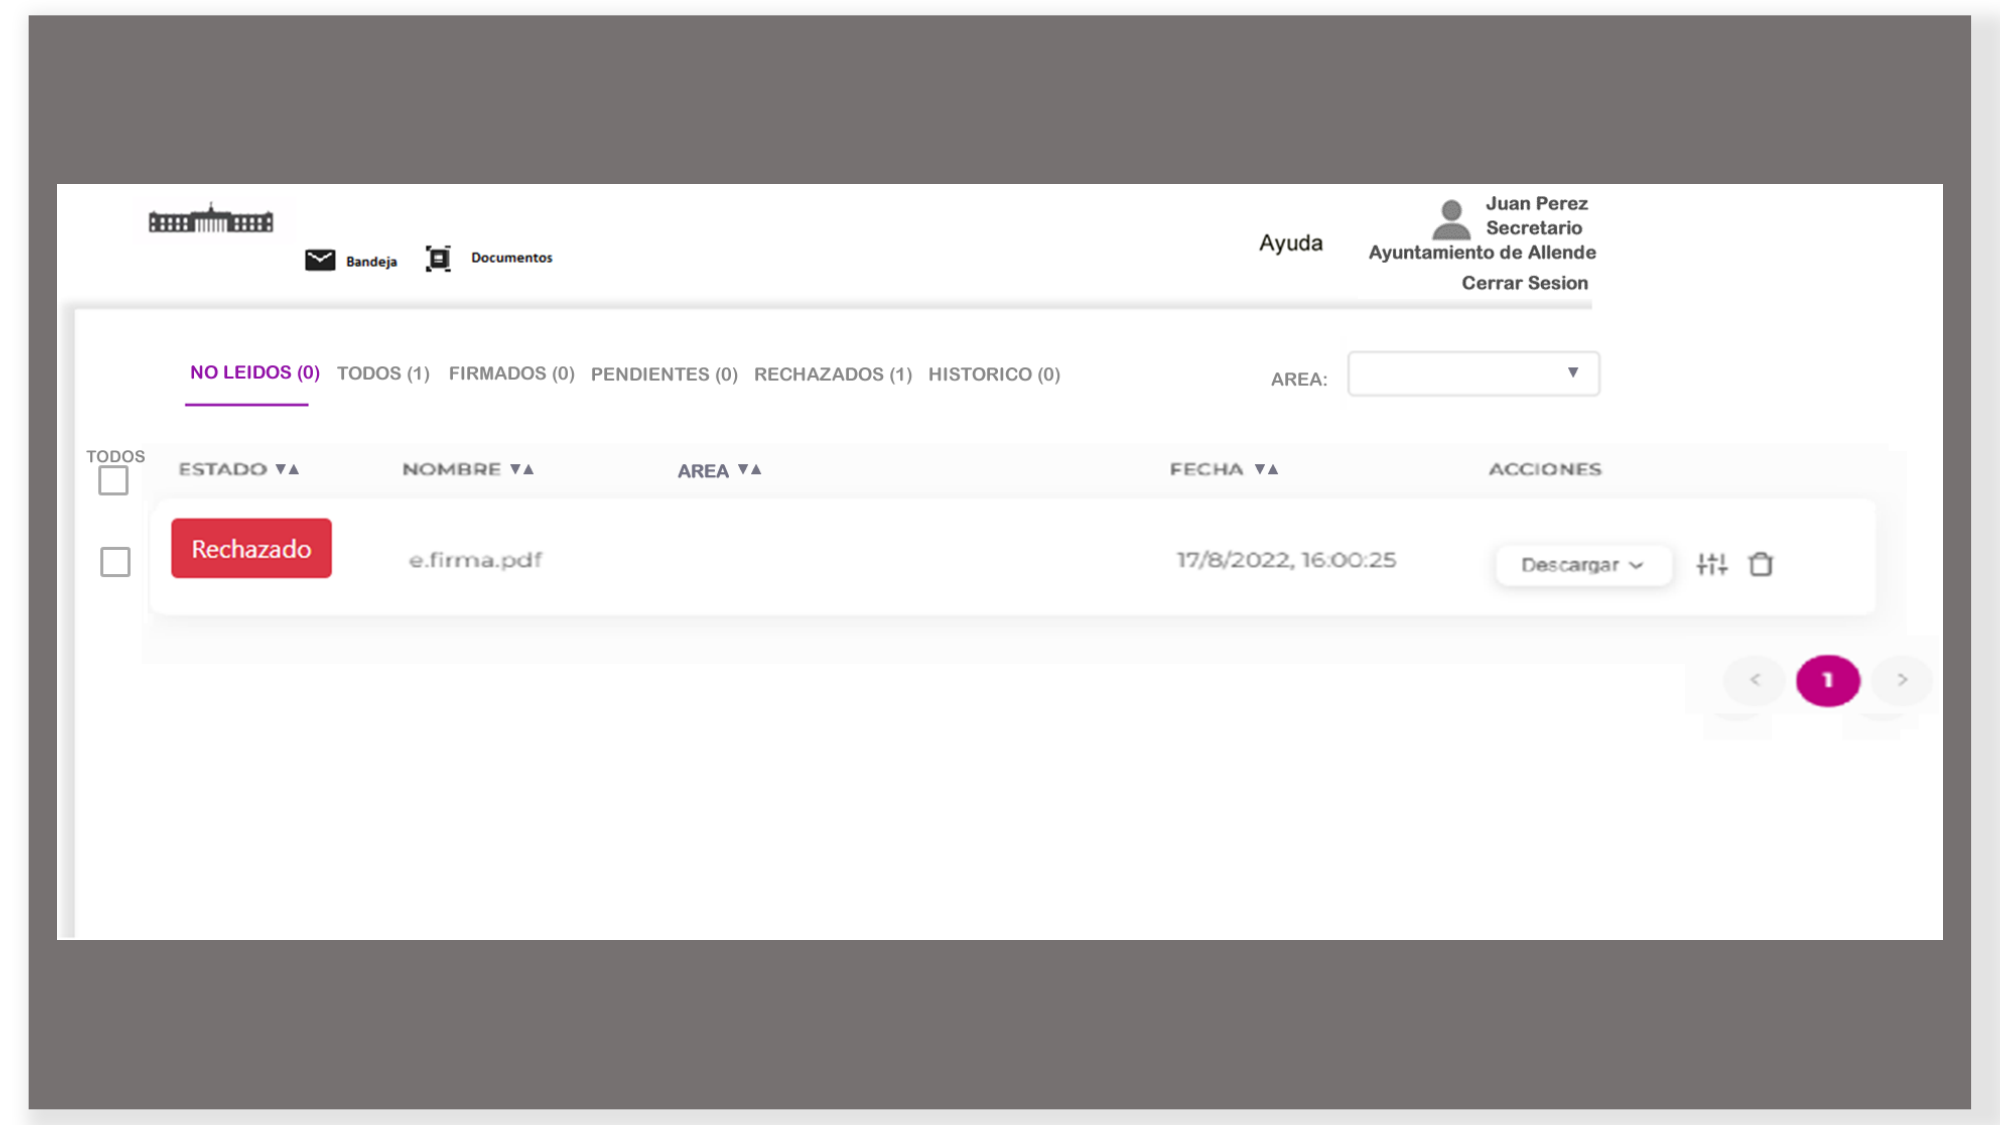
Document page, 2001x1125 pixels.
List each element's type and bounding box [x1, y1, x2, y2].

text_box [28, 14, 1972, 1110]
picture [57, 184, 1943, 940]
text_box [0, 0, 500, 172]
